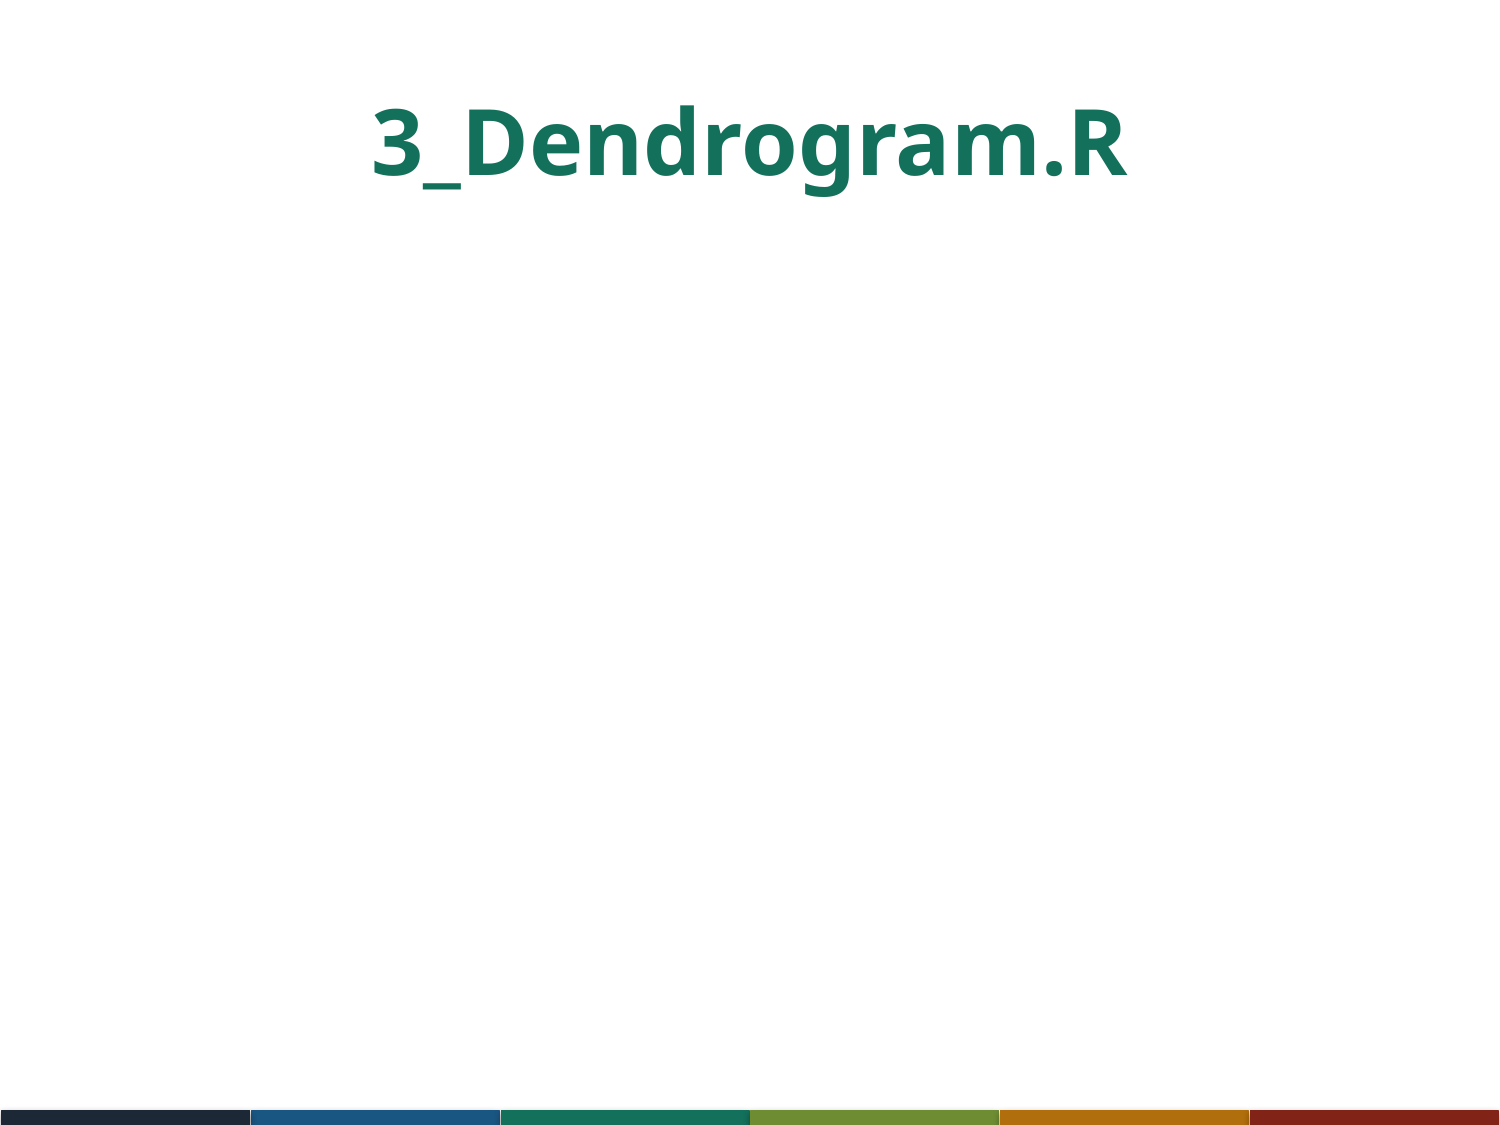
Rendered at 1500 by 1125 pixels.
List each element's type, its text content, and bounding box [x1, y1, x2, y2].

title 3_Dendrogram.R [75, 45, 1425, 233]
